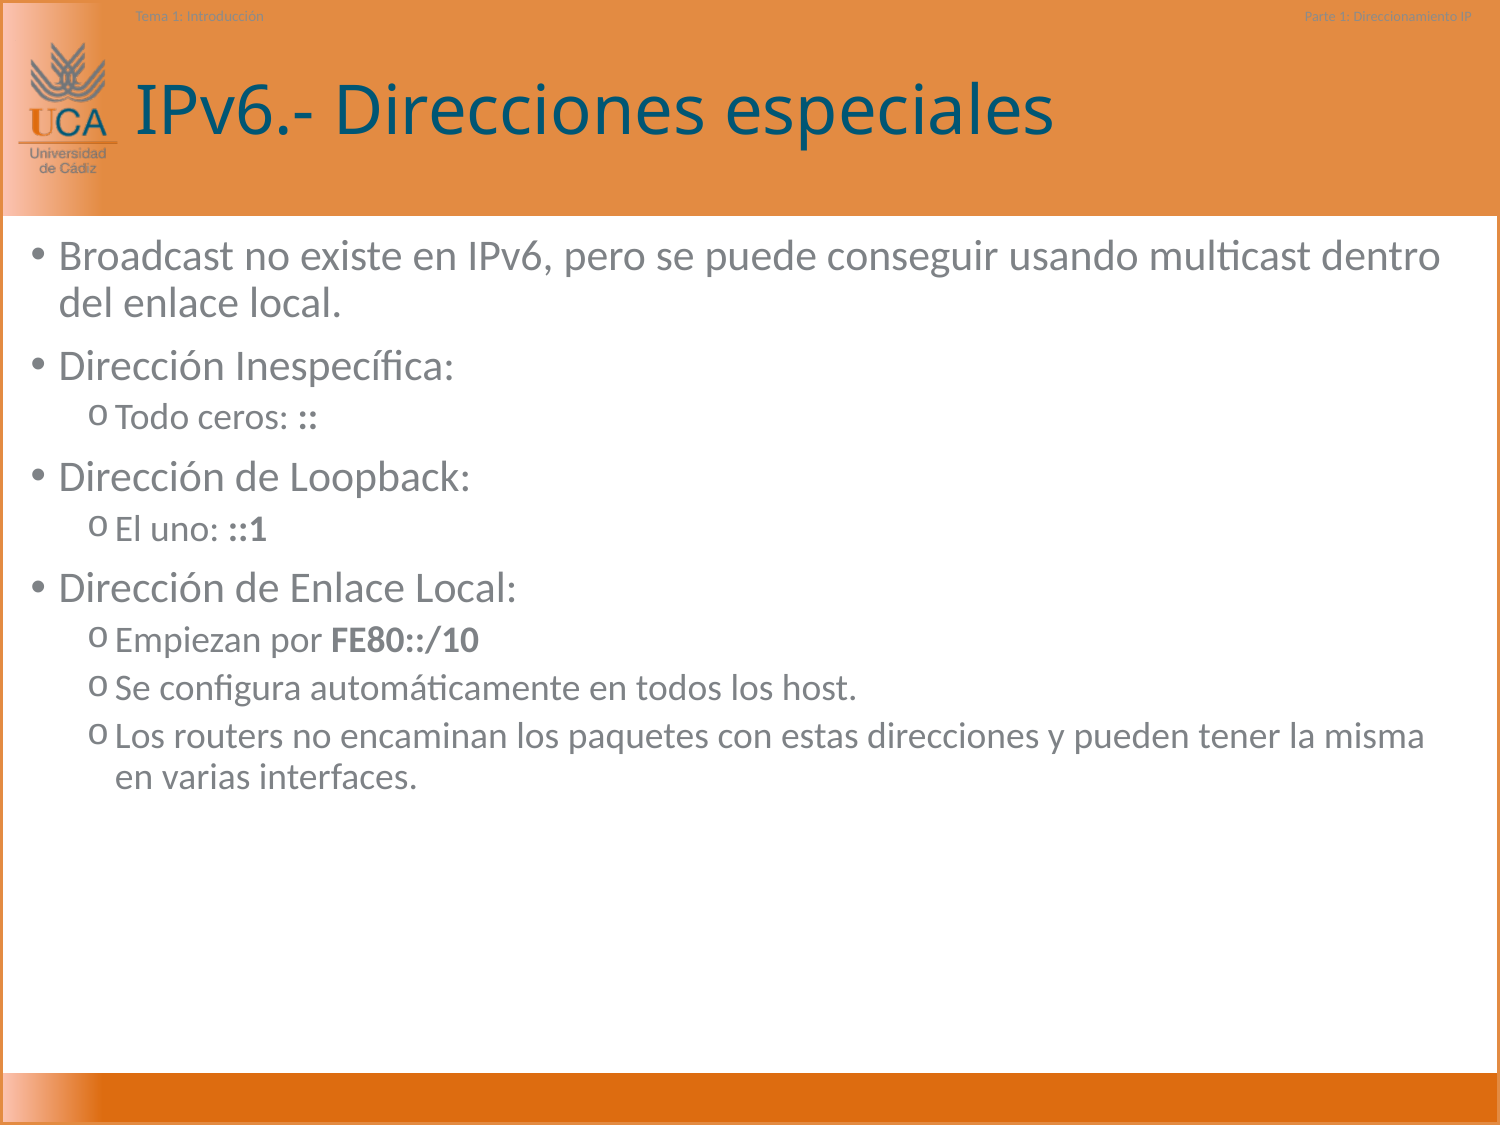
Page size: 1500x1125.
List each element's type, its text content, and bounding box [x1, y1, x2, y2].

title IPv6.- Direcciones especiales [120, 48, 1488, 176]
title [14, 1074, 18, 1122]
picture [15, 40, 121, 176]
list Tema 1: Introducción [120, 1, 831, 33]
list Parte 1: Direccionamiento IP [841, 1, 1488, 33]
list Broadcast no existe en IPv6, pero se puede conseguir usando multicast dentro del enlace local. Dirección Inespecífica: Todo ceros: :: Dirección de Loopback: El uno: ::1 Dirección de Enlace Local: Empiezan por FE80::/10 Se configura automáticamente en todos los host. Los routers no encaminan los paquetes con estas direcciones y pueden tener la misma en varias interfaces. [15, 225, 1488, 1074]
